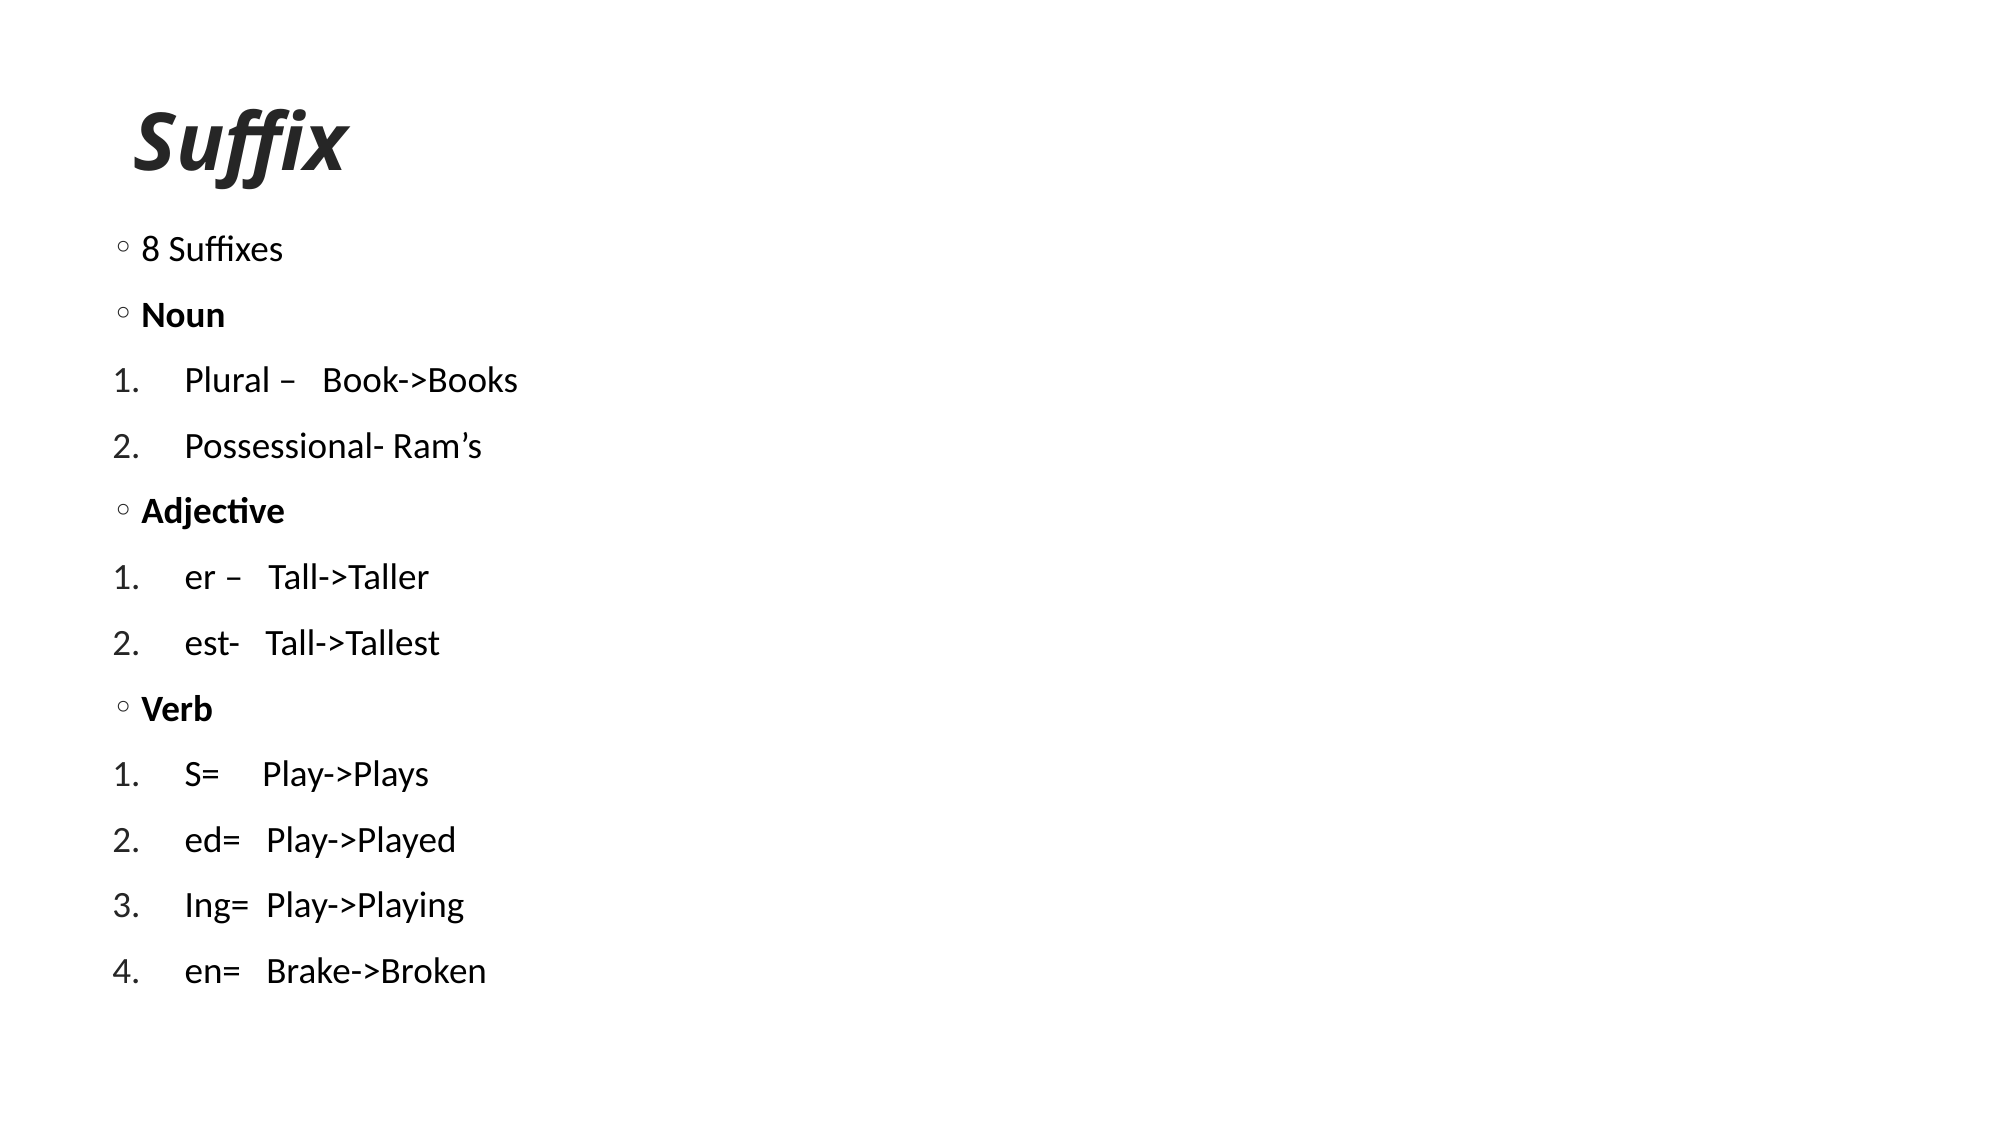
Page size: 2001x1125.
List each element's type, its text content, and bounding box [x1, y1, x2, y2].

text_box Suffix [77, 93, 900, 196]
text_box 8 Suffixes Noun Plural – Book->Books Possessional- Ram’s Adjective er – Tall->Taller est- Tall->Tallest Verb S= Play->Plays ed= Play->Played Ing= Play->Playing en= Brake->Broken [97, 212, 880, 1005]
